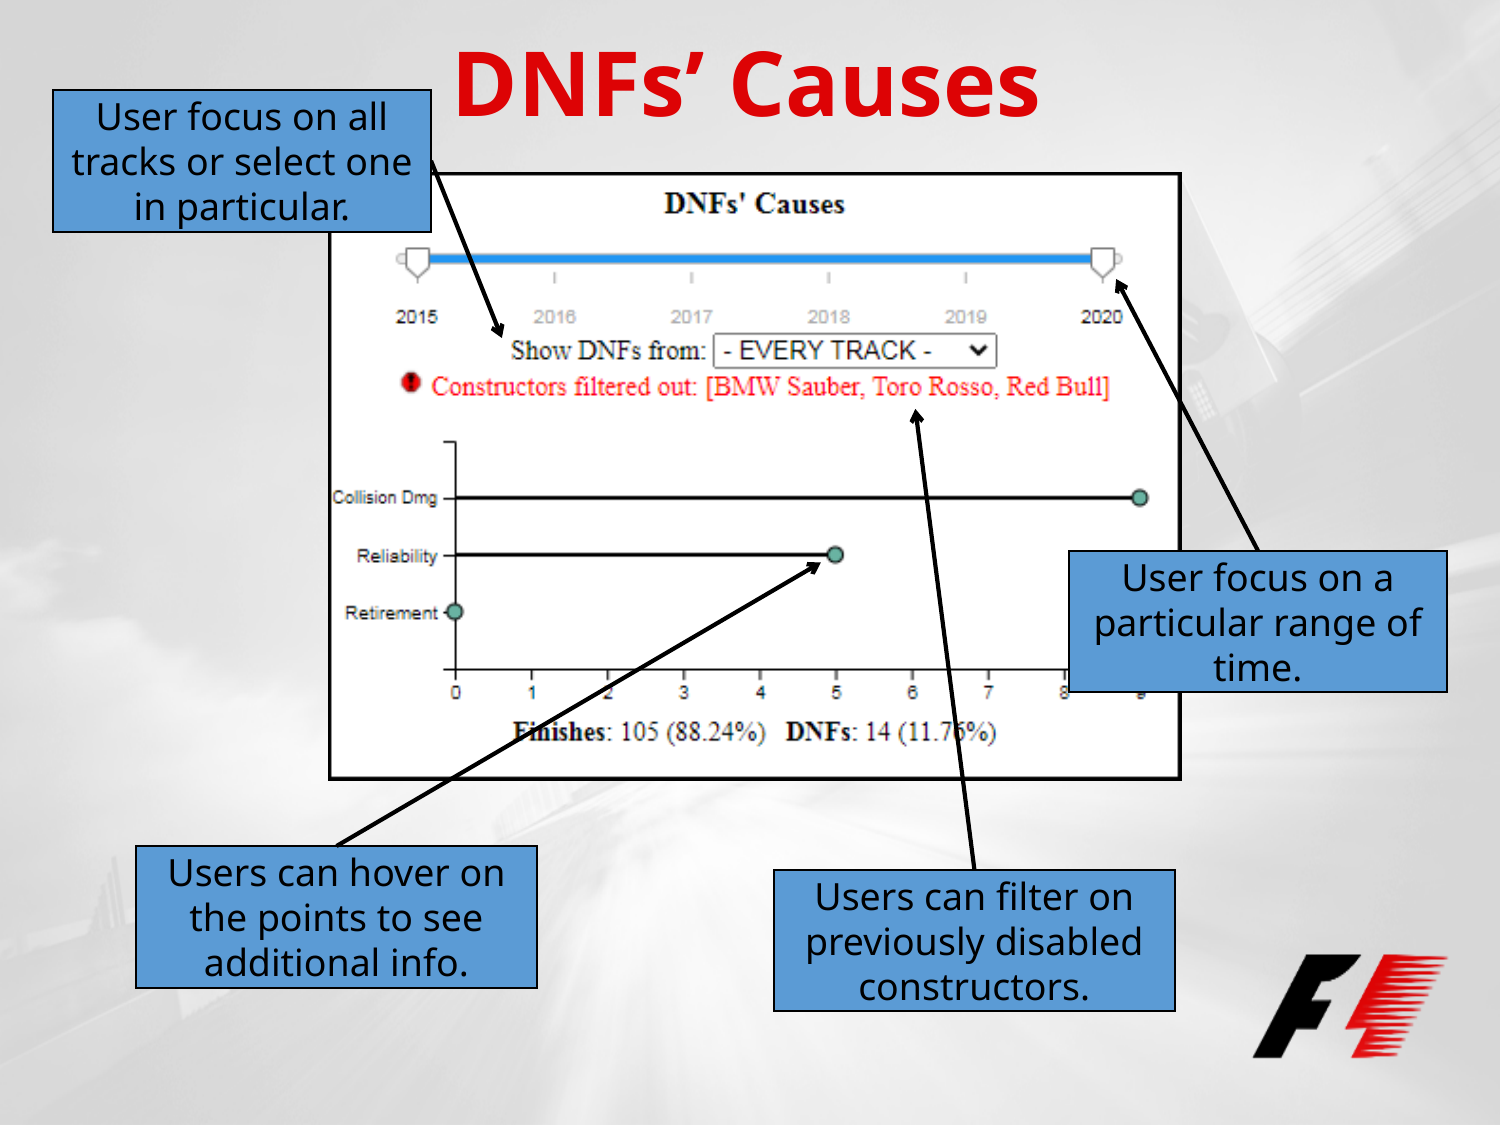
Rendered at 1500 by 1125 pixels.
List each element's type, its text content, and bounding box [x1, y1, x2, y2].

text_box User focus on a particular range of time. [1182, 550, 1448, 693]
text_box Users can filter on previously disabled constructors. [773, 869, 1176, 1012]
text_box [430, 160, 502, 338]
text_box User focus on all tracks or select one in particular. [52, 89, 432, 233]
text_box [915, 408, 975, 870]
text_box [336, 562, 821, 846]
title DNFs’ Causes [100, 30, 1395, 144]
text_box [1116, 278, 1258, 551]
picture [0, 0, 1500, 1125]
text_box Users can hover on the points to see additional info. [135, 845, 538, 989]
